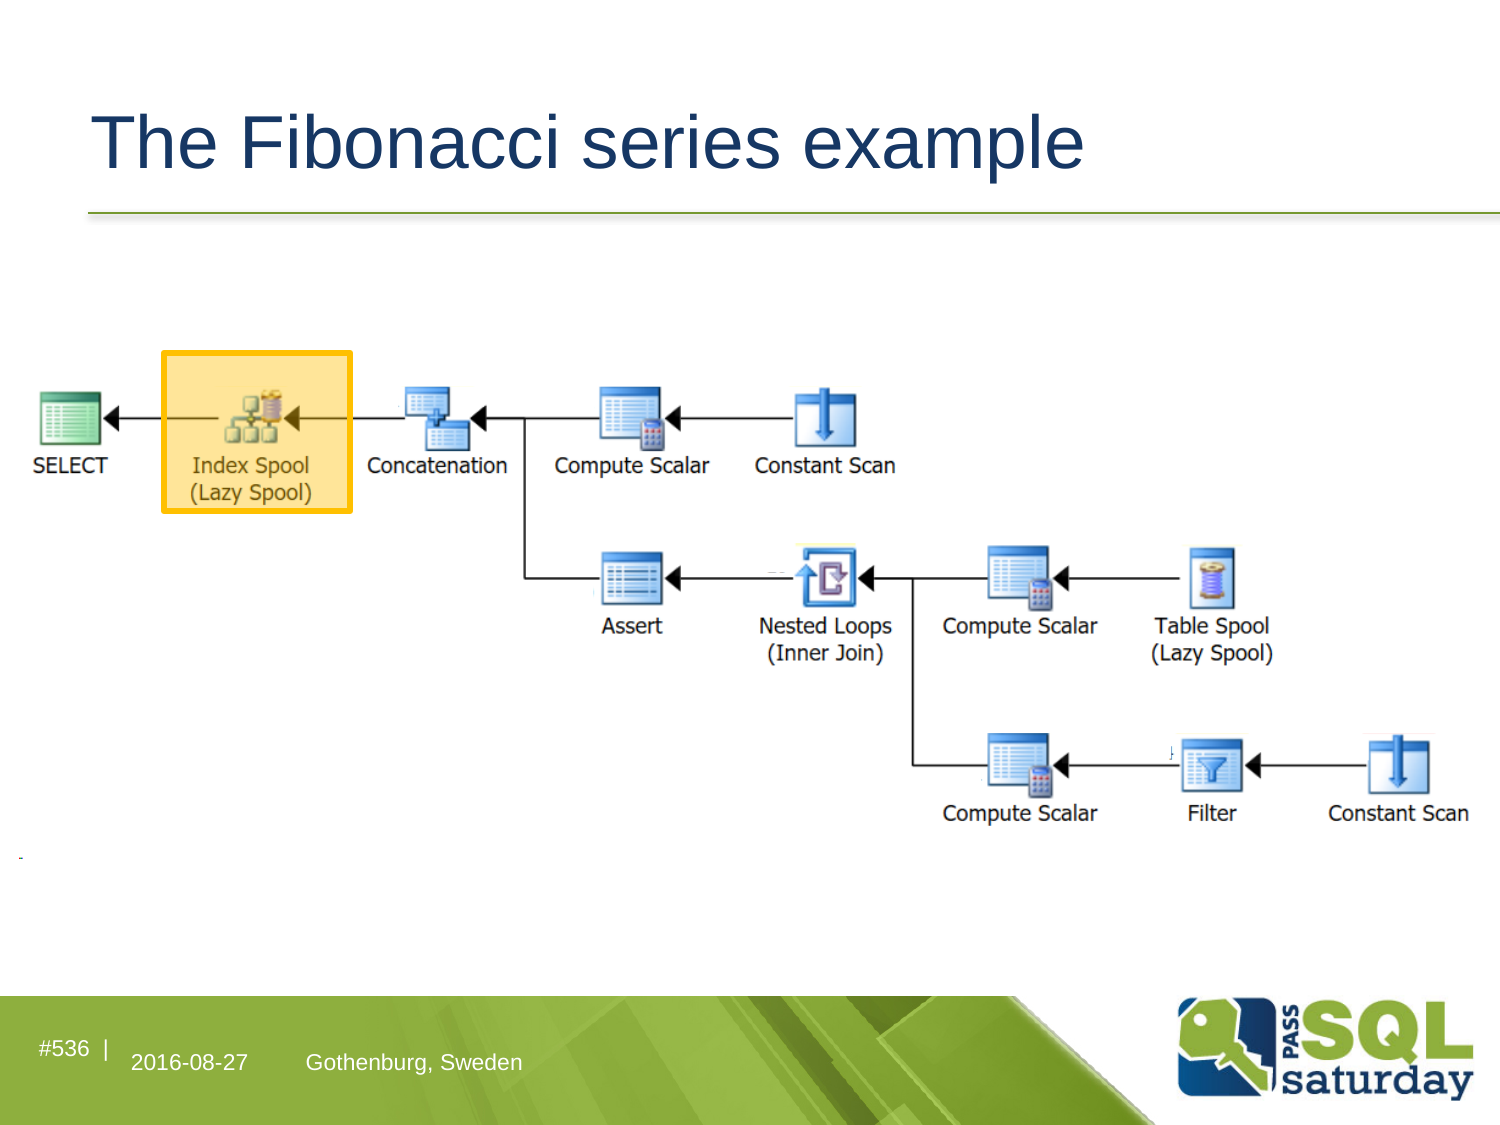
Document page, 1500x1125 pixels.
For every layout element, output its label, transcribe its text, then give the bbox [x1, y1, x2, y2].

title The Fibonacci series example [75, 45, 1425, 233]
picture [0, 969, 1483, 1125]
slide_number #536 | [19, 1031, 124, 1092]
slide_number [124, 1031, 279, 1092]
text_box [19, 352, 1492, 859]
footer Gothenburg, Sweden [290, 1031, 751, 1092]
